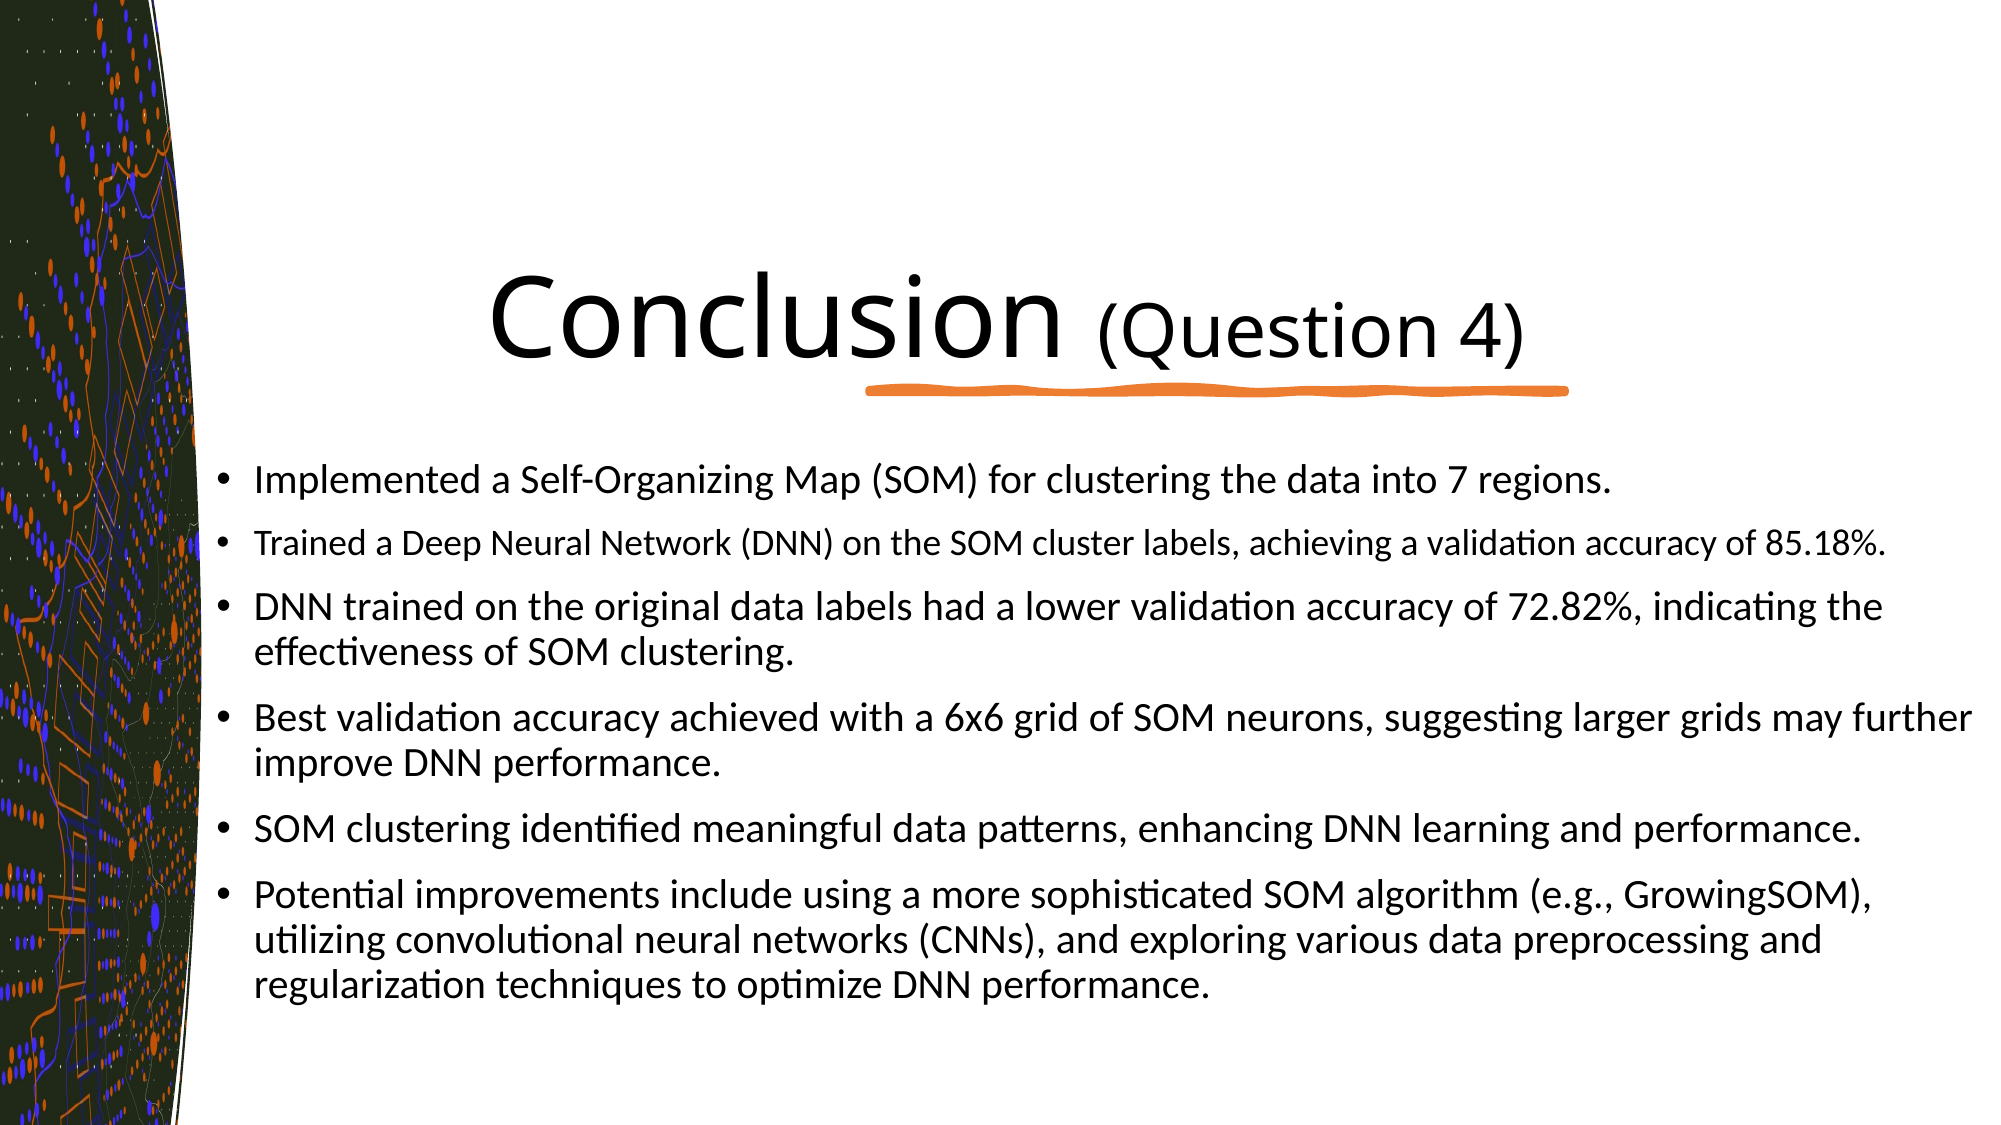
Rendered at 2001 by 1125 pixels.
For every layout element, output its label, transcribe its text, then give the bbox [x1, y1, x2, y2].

text_box [867, 385, 1567, 396]
text_box [202, 0, 2000, 399]
list Implemented a Self-Organizing Map (SOM) for clustering the data into 7 regions. Trained a Deep Neural Network (DNN) on the SOM cluster labels, achieving a validation accuracy of 85.18%. DNN trained on the original data labels had a lower validation accuracy of 72.82%, indicating the effectiveness of SOM clustering. Best validation accuracy achieved with a 6x6 grid of SOM neurons, suggesting larger grids may further improve DNN performance. SOM clustering identified meaningful data patterns, enhancing DNN learning and performance. Potential improvements include using a more sophisticated SOM algorithm (e.g., GrowingSOM), utilizing convolutional neural networks (CNNs), and exploring various data preprocessing and regularization techniques to optimize DNN performance. [202, 399, 2000, 1122]
title Conclusion (Question 4) [471, 97, 1963, 390]
picture [0, 0, 202, 1125]
